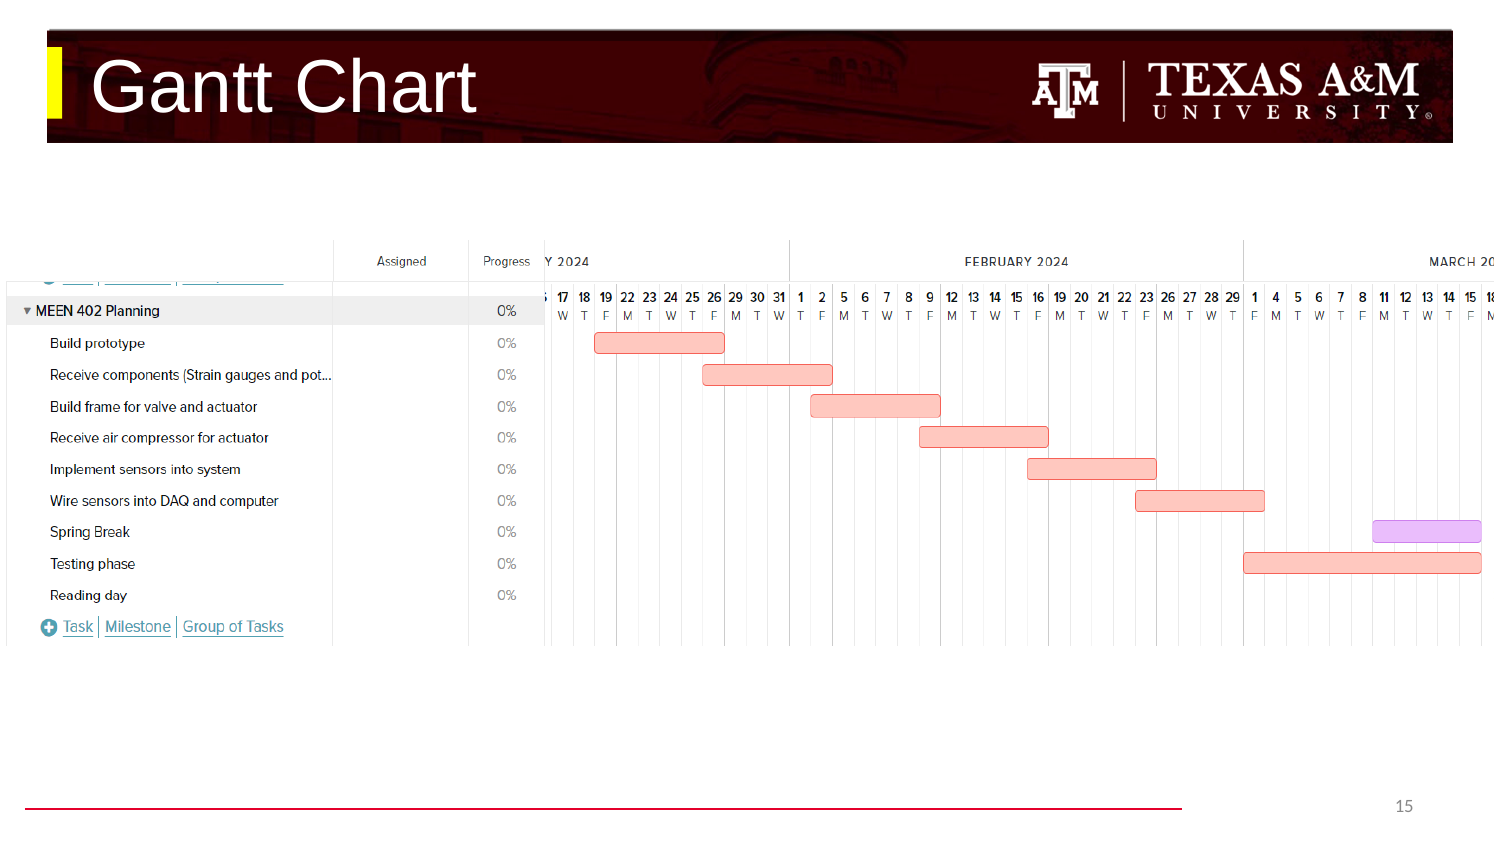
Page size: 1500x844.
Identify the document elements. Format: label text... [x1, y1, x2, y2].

slide_number ‹#› [1074, 782, 1425, 827]
picture [47, 28, 79, 143]
picture [1025, 28, 1453, 143]
title Gantt Chart [79, 12, 1025, 154]
picture [6, 239, 1494, 646]
